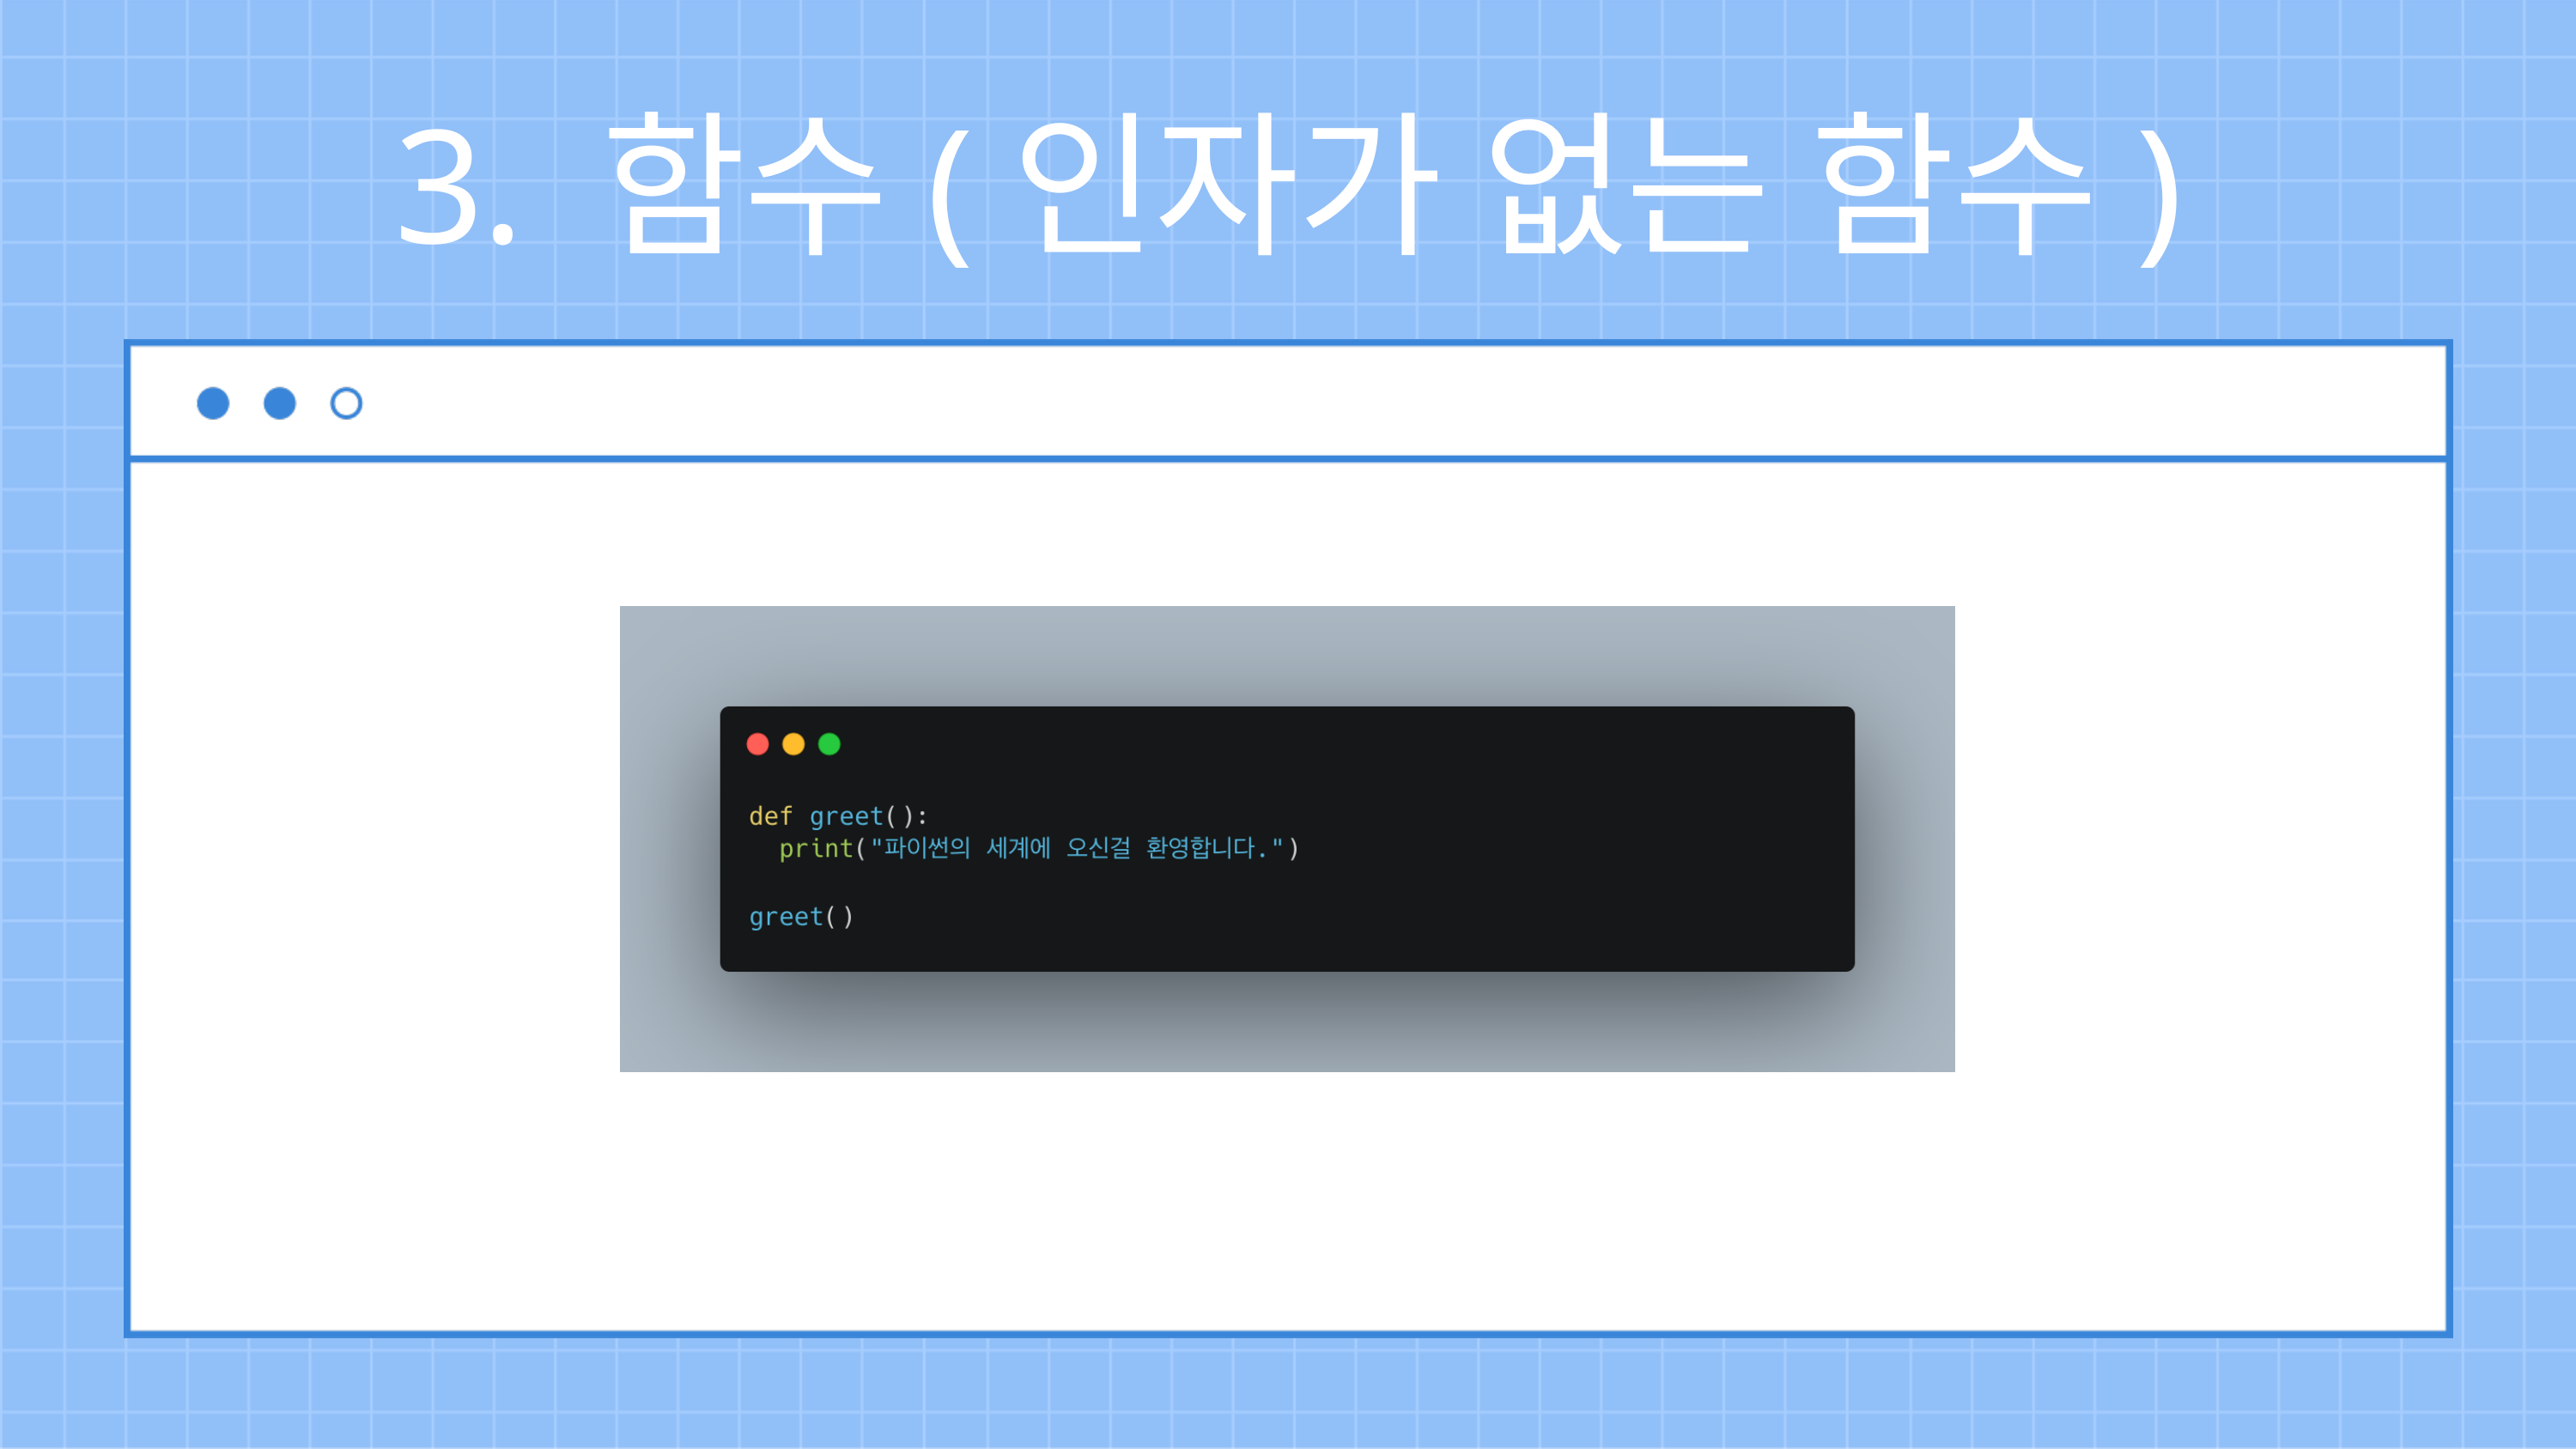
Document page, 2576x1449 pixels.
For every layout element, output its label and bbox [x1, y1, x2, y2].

text_box [0, 0, 2576, 1449]
picture [620, 606, 1956, 1072]
text_box [123, 339, 2453, 1339]
